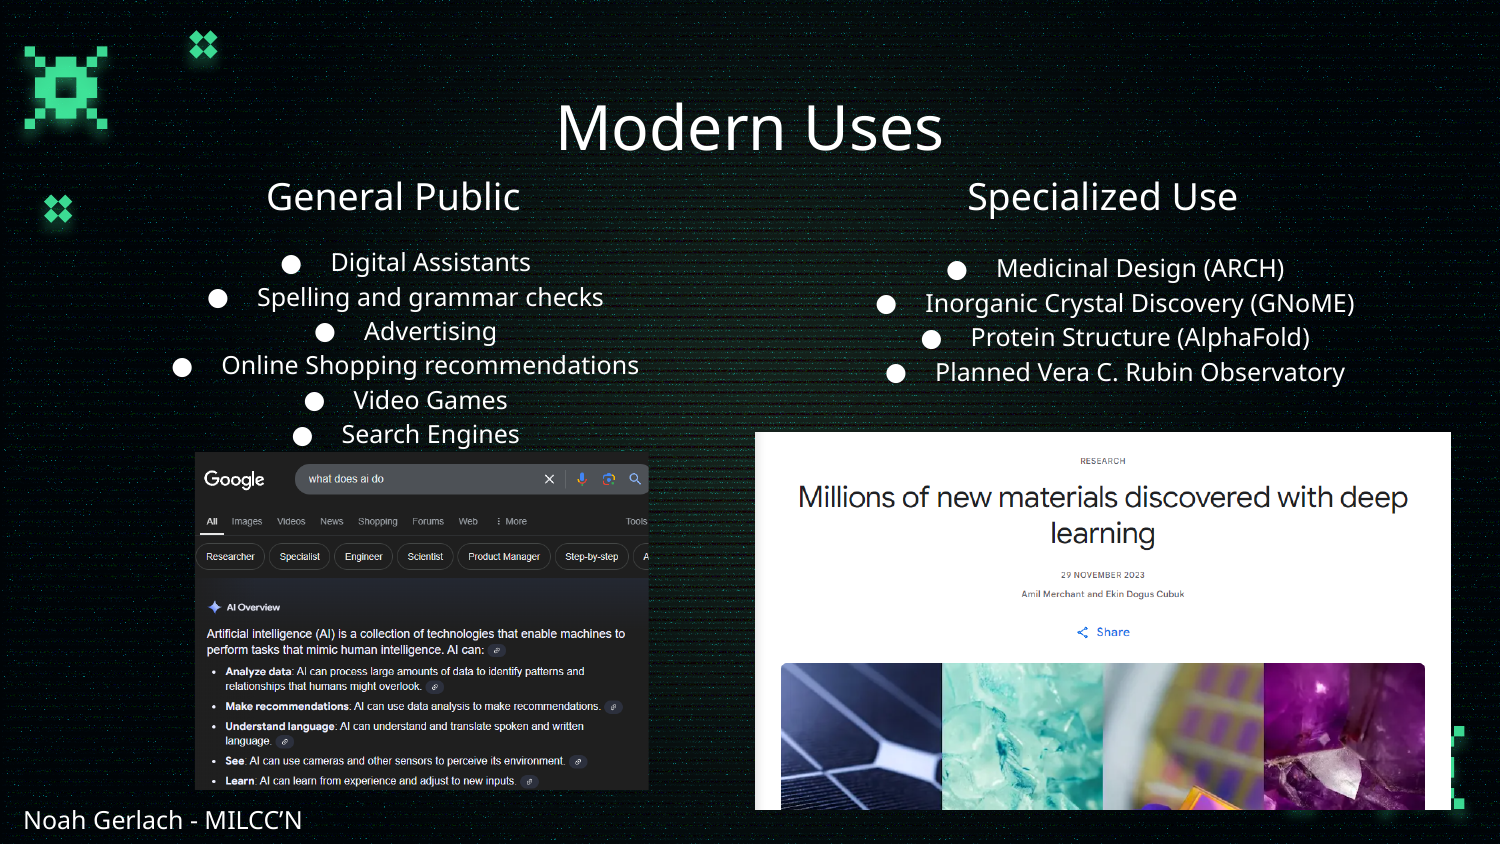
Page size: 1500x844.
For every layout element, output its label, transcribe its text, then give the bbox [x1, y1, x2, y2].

text_box Noah Gerlach - MILCC’N [8, 789, 385, 844]
title Modern Uses [118, 72, 1382, 167]
subtitle Medicinal Design (ARCH) Inorganic Crystal Discovery (GNoME) Protein Structure (AlphaFold) Planned Vera C. Rubin Observatory [781, 234, 1425, 430]
subtitle Specialized Use [781, 166, 1425, 234]
subtitle General Public [72, 166, 715, 234]
picture [0, 0, 1500, 844]
subtitle Digital Assistants Spelling and grammar checks Advertising Online Shopping recommendations Video Games Search Engines [72, 234, 715, 729]
